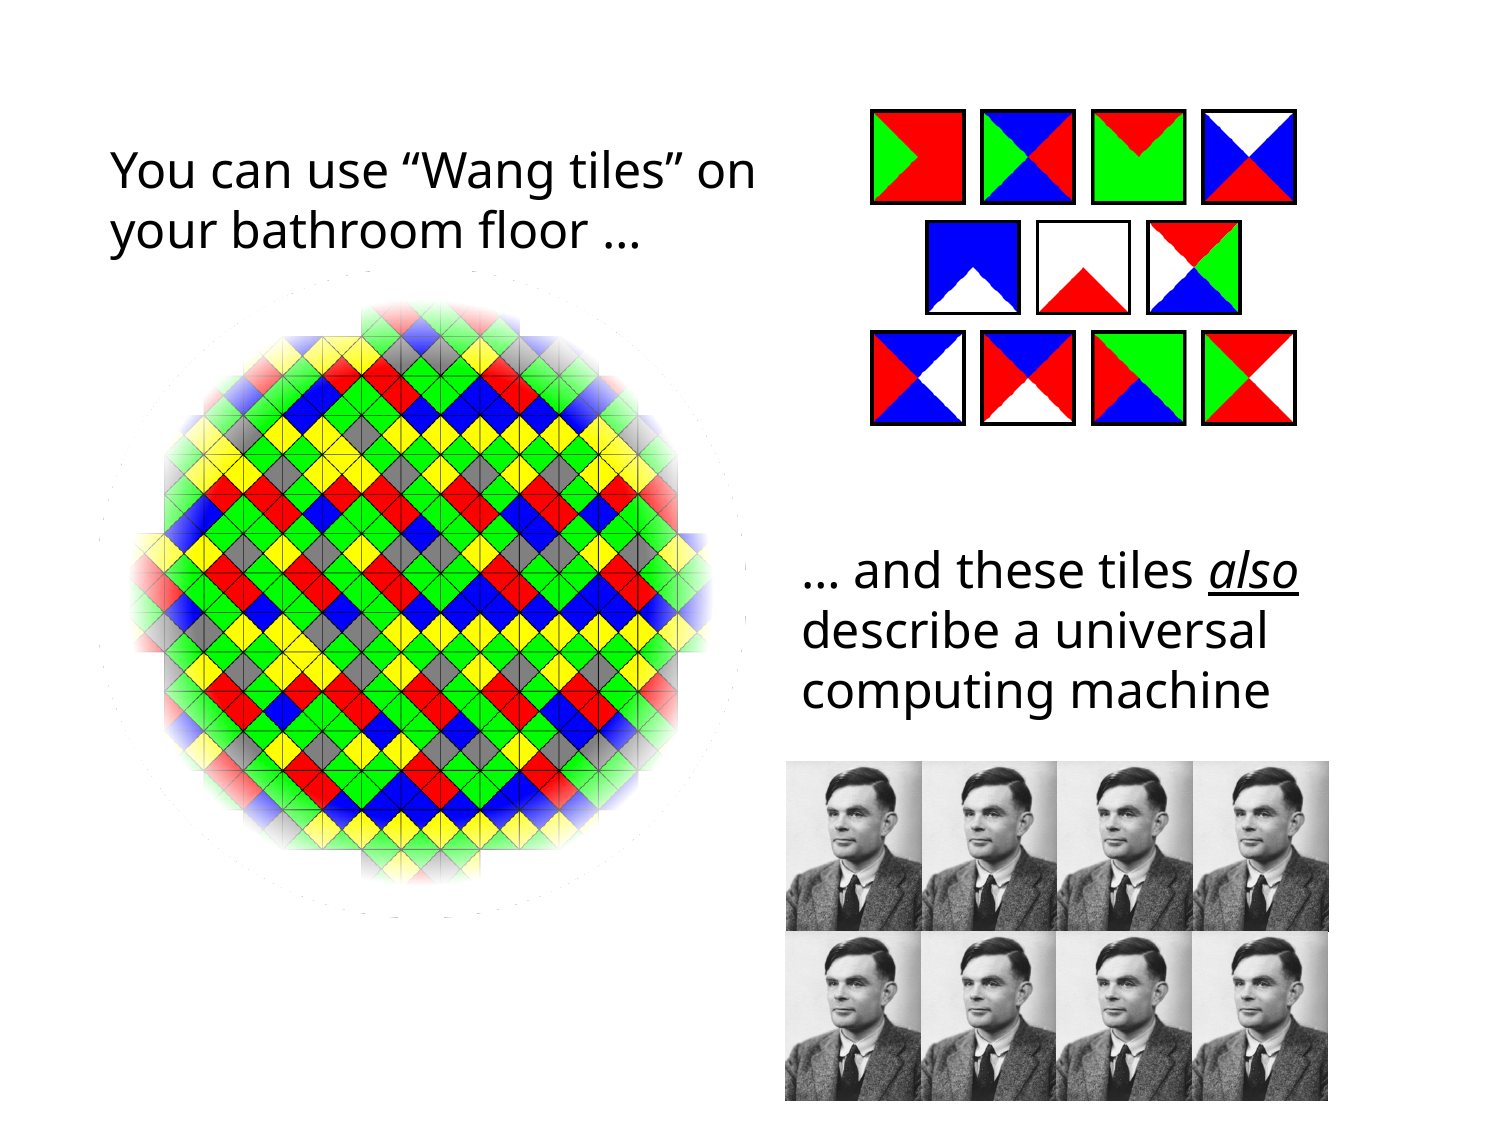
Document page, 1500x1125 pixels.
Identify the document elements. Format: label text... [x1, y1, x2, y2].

picture [853, 92, 1313, 442]
text_box … and these tiles also describe a universal computing machine [786, 531, 1381, 726]
picture [95, 267, 746, 918]
text_box You can use “Wang tiles” on your bathroom floor … [95, 130, 787, 266]
picture [785, 761, 1329, 1101]
